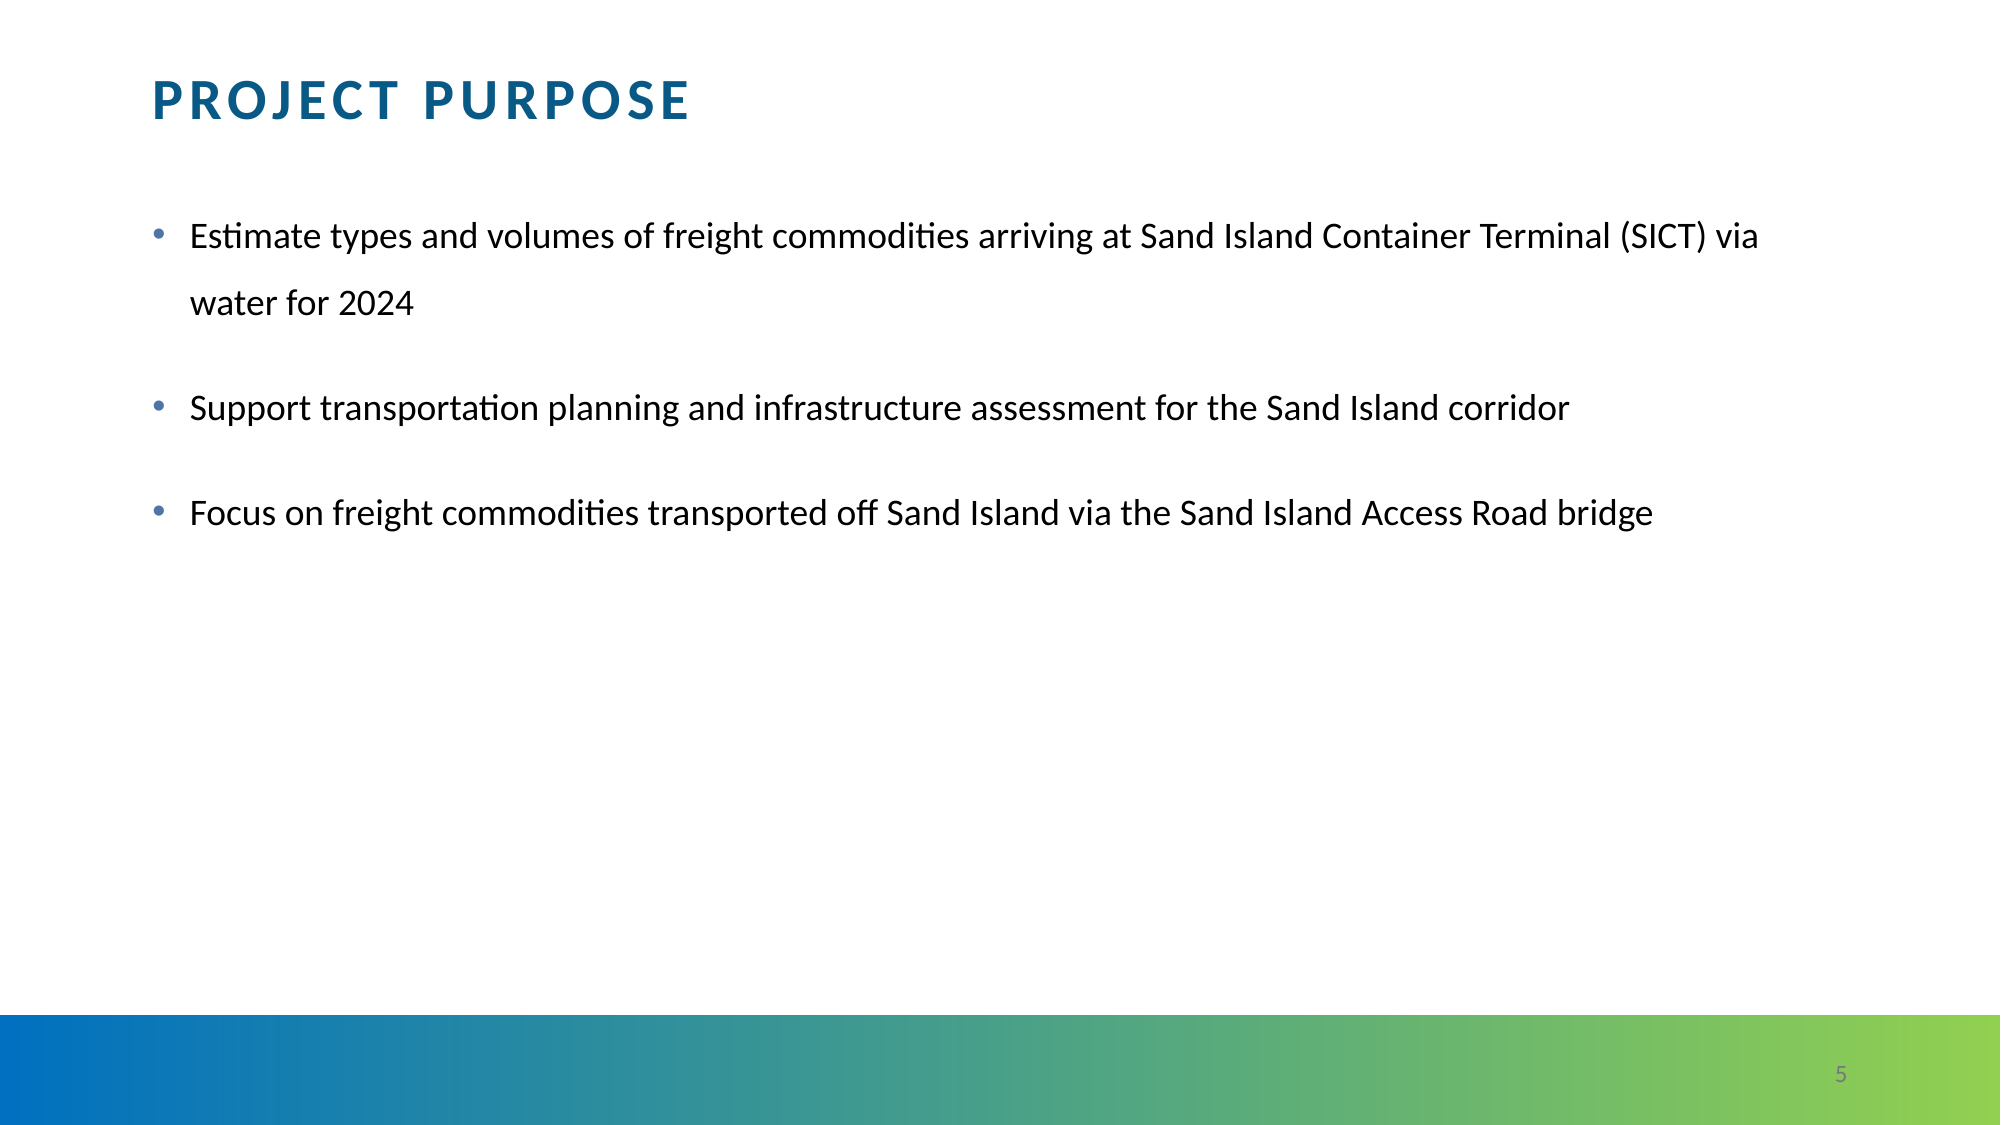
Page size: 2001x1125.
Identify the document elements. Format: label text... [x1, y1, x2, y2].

list Estimate types and volumes of freight commodities arriving at Sand Island Container Terminal (SICT) via water for 2024 Support transportation planning and infrastructure assessment for the Sand Island corridor Focus on freight commodities transported off Sand Island via the Sand Island Access Road bridge [137, 180, 1863, 969]
slide_number ‹#› [1412, 1042, 1863, 1103]
title Project Purpose [137, 60, 1863, 142]
